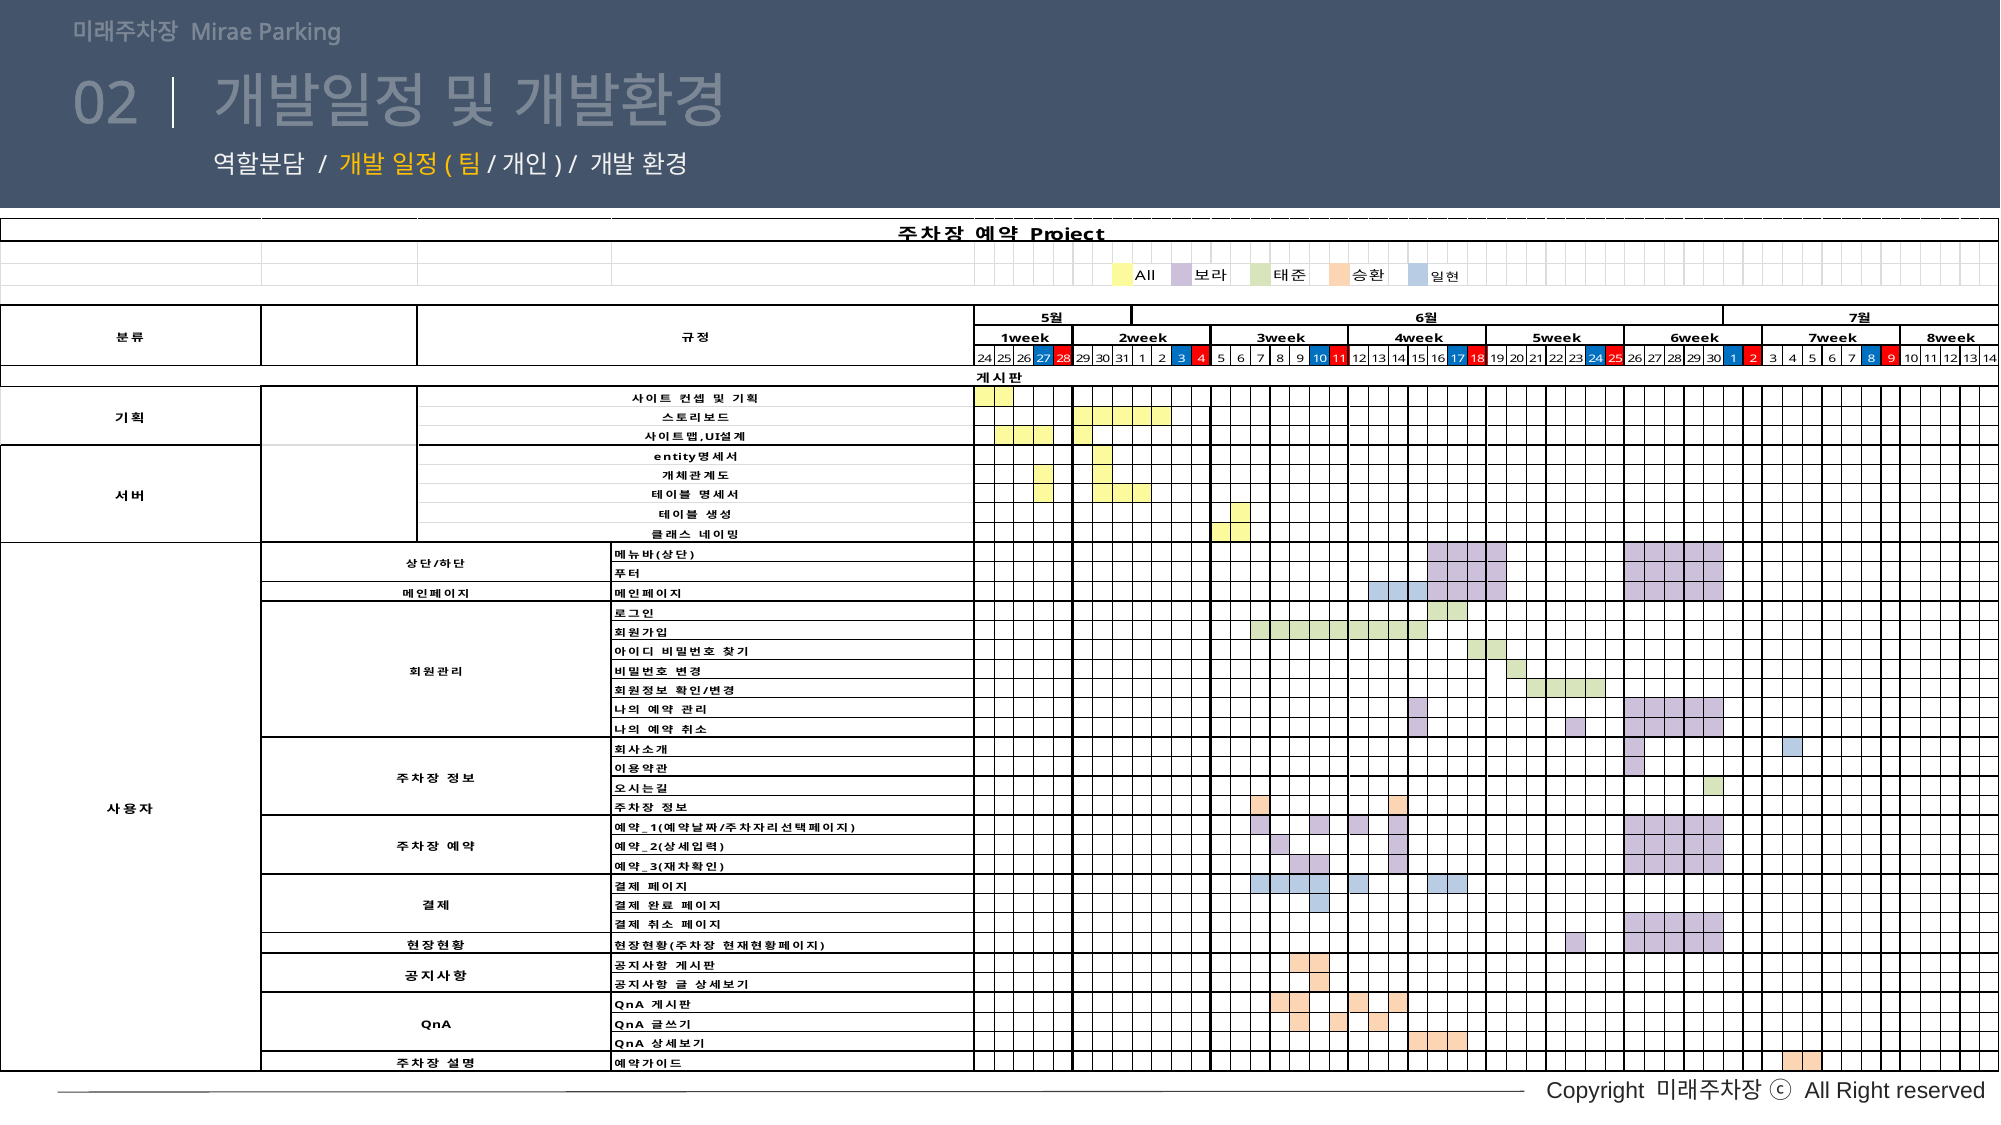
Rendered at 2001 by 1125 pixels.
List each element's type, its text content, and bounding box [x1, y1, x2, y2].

list 02 [57, 65, 199, 144]
picture [0, 217, 2000, 1073]
title 개발일정 및 개발환경 [198, 63, 883, 143]
list 미래주차장 Mirae Parking [57, 12, 407, 53]
list 역할분담 / 개발 일정(팀/개인) / 개발 환경 [198, 147, 883, 184]
